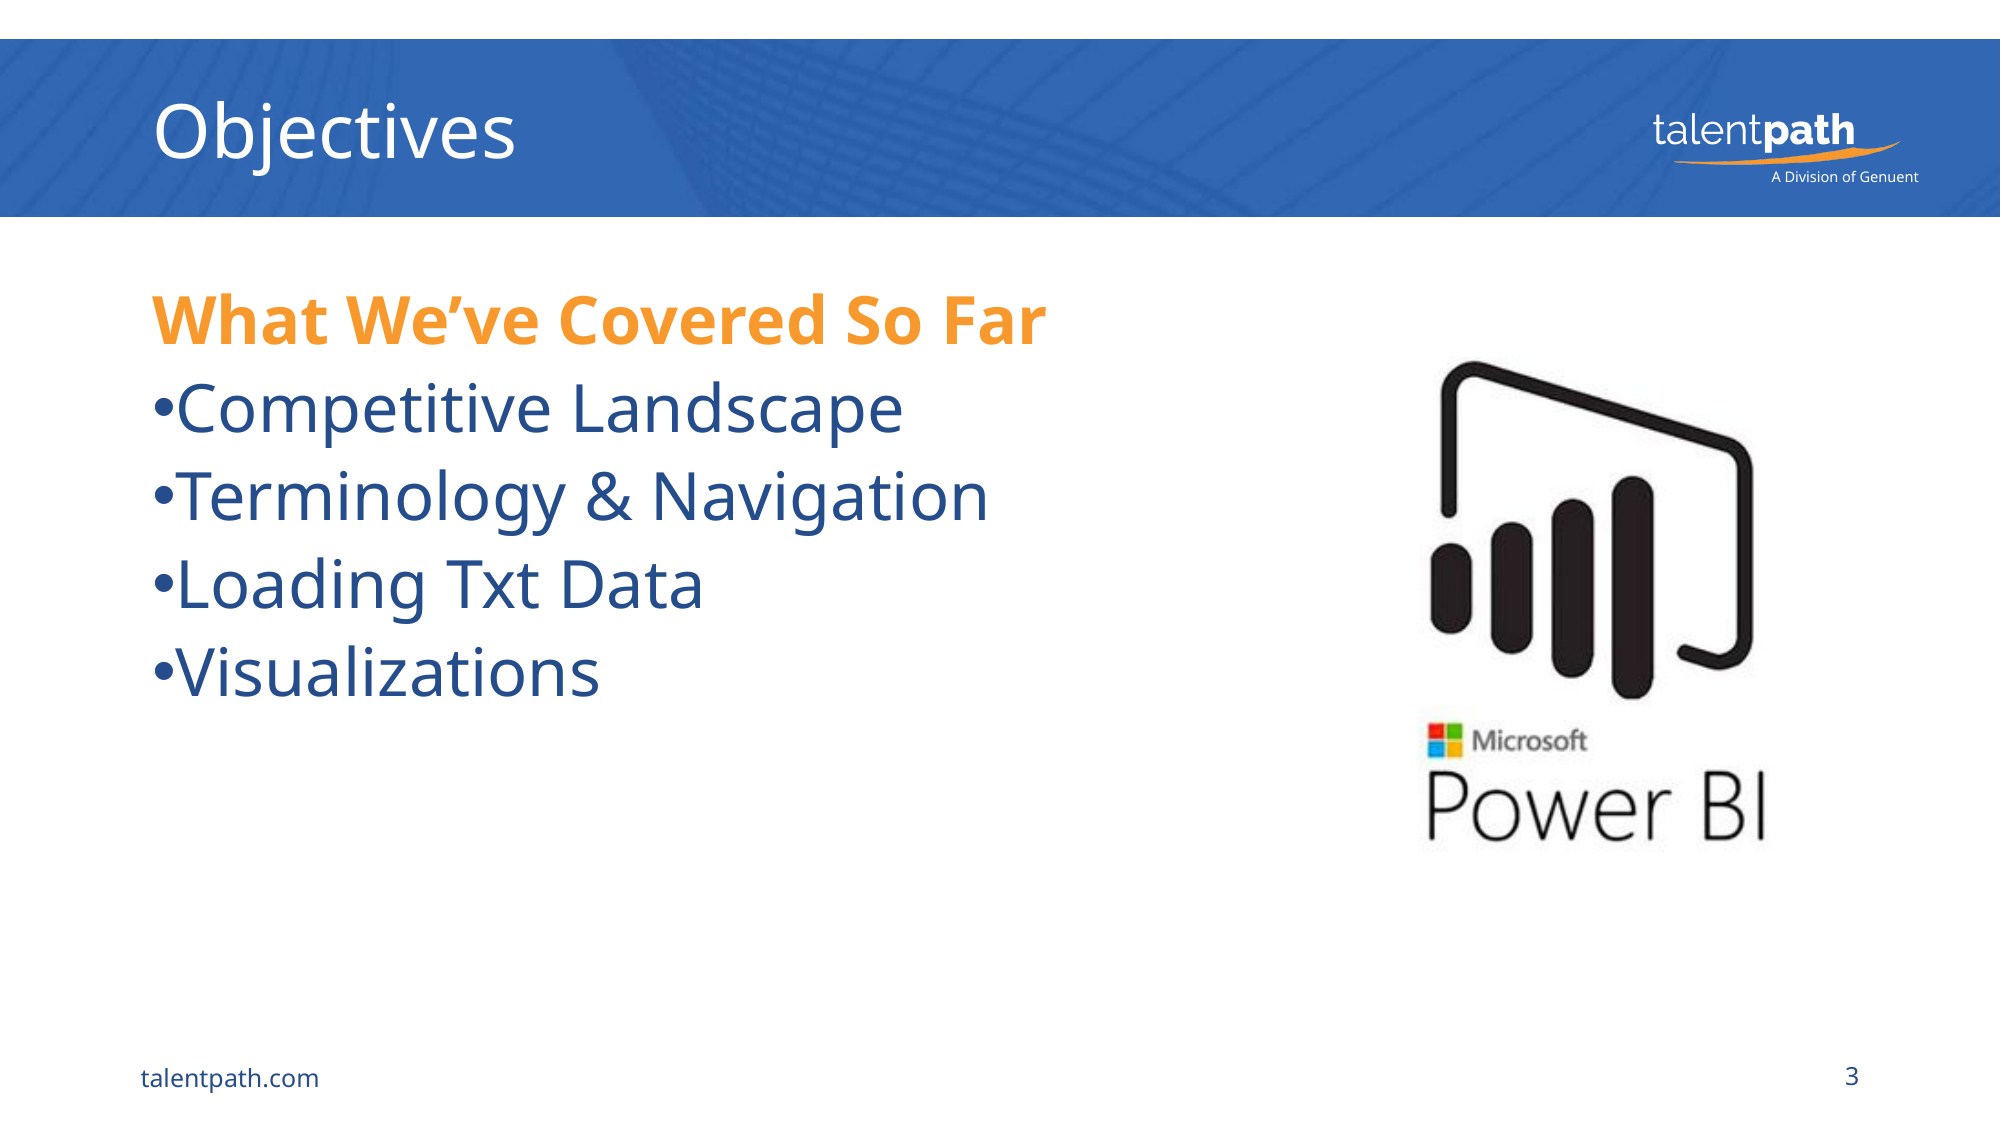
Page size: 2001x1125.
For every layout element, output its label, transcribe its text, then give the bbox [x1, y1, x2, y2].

title Objectives [137, 45, 1540, 224]
slide_number talentpath.com [125, 1047, 576, 1108]
picture [1281, 356, 1863, 876]
slide_number 3 [1424, 1047, 1875, 1108]
picture [0, 39, 2000, 217]
list What We’ve Covered So Far Competitive Landscape​ Terminology & Navigation​ Loading Txt Data​ Visualizations [137, 262, 1863, 1048]
